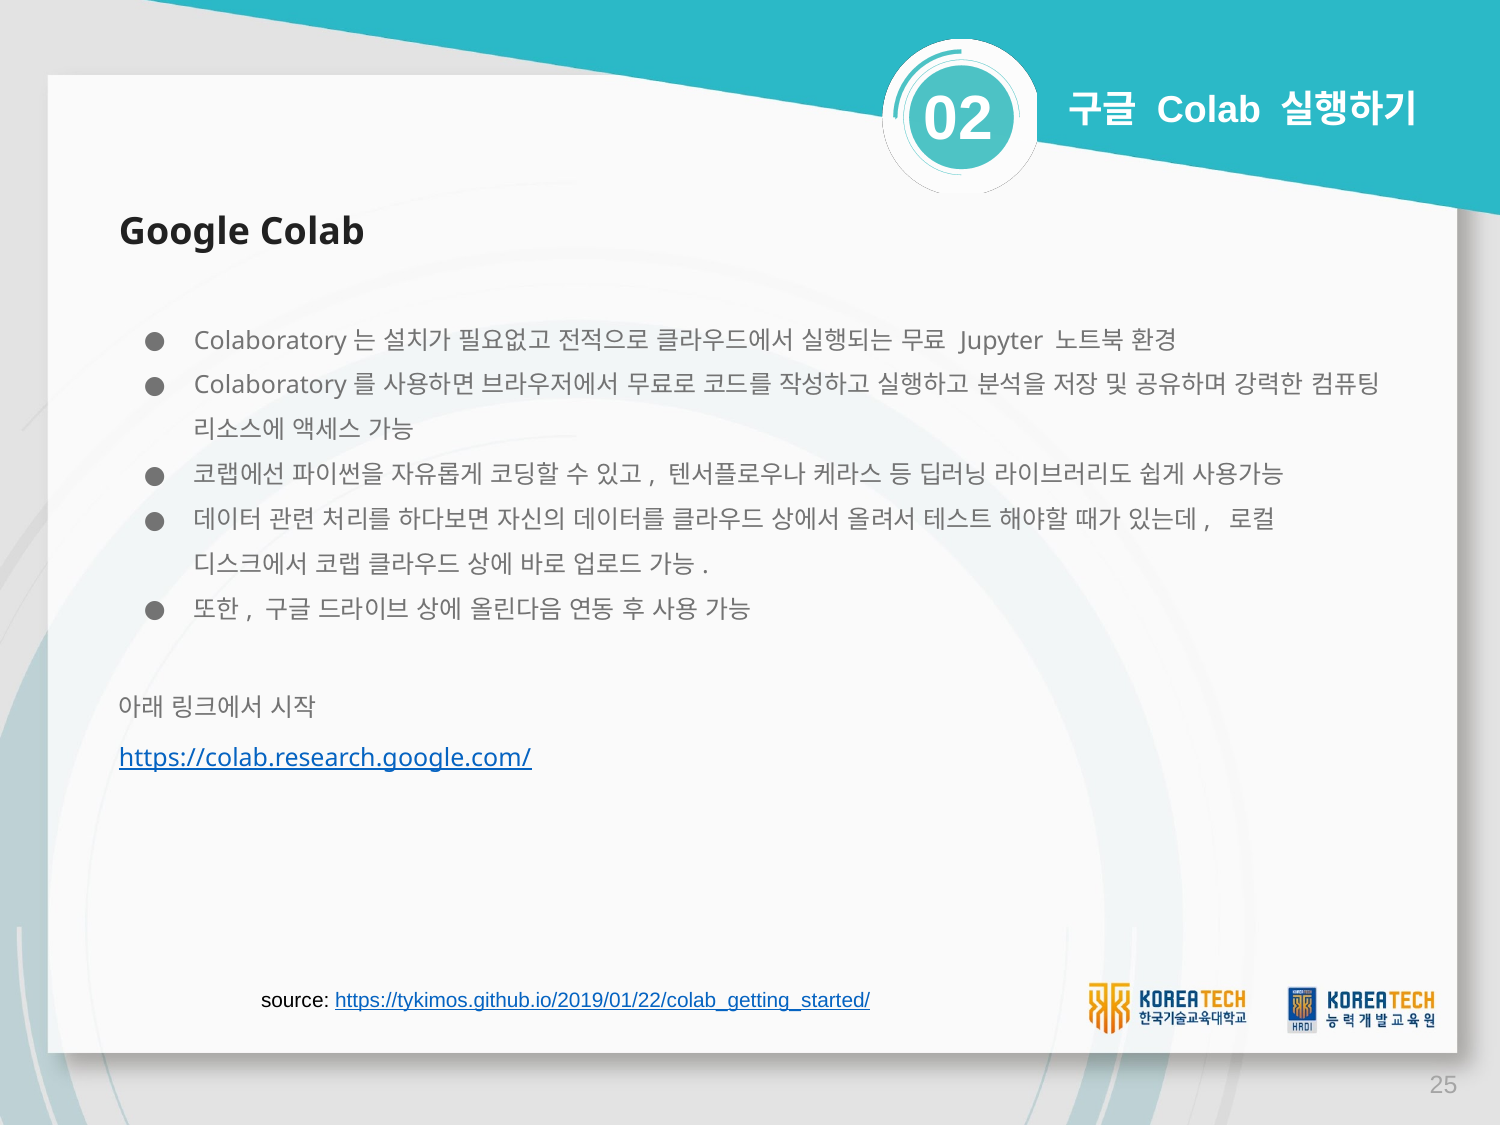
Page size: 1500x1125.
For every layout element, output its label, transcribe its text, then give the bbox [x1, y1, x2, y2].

text_box Google Colab Colaboratory는 설치가 필요없고 전적으로 클라우드에서 실행되는 무료 Jupyter 노트북 환경 Colaboratory를 사용하면 브라우저에서 무료로 코드를 작성하고 실행하고 분석을 저장 및 공유하며 강력한 컴퓨팅 리소스에 액세스 가능 코랩에선 파이썬을 자유롭게 코딩할 수 있고, 텐서플로우나 케라스 등 딥러닝 라이브러리도 쉽게 사용가능 데이터 관련 처리를 하다보면 자신의 데이터를 클라우드 상에서 올려서 테스트 해야할 때가 있는데, 로컬 디스크에서 코랩 클라우드 상에 바로 업로드 가능. 또한, 구글 드라이브 상에 올린다음 연동 후 사용 가능 아래 링크에서 시작 https://colab.research.google.com/ [103, 192, 1397, 899]
text_box source: https://tykimos.github.io/2019/01/22/colab_getting_started/ [104, 975, 1028, 1024]
text_box 구글 Colab 실행하기 [1050, 54, 1437, 161]
picture [0, 0, 1500, 1125]
slide_number 25 [1225, 1053, 1473, 1114]
